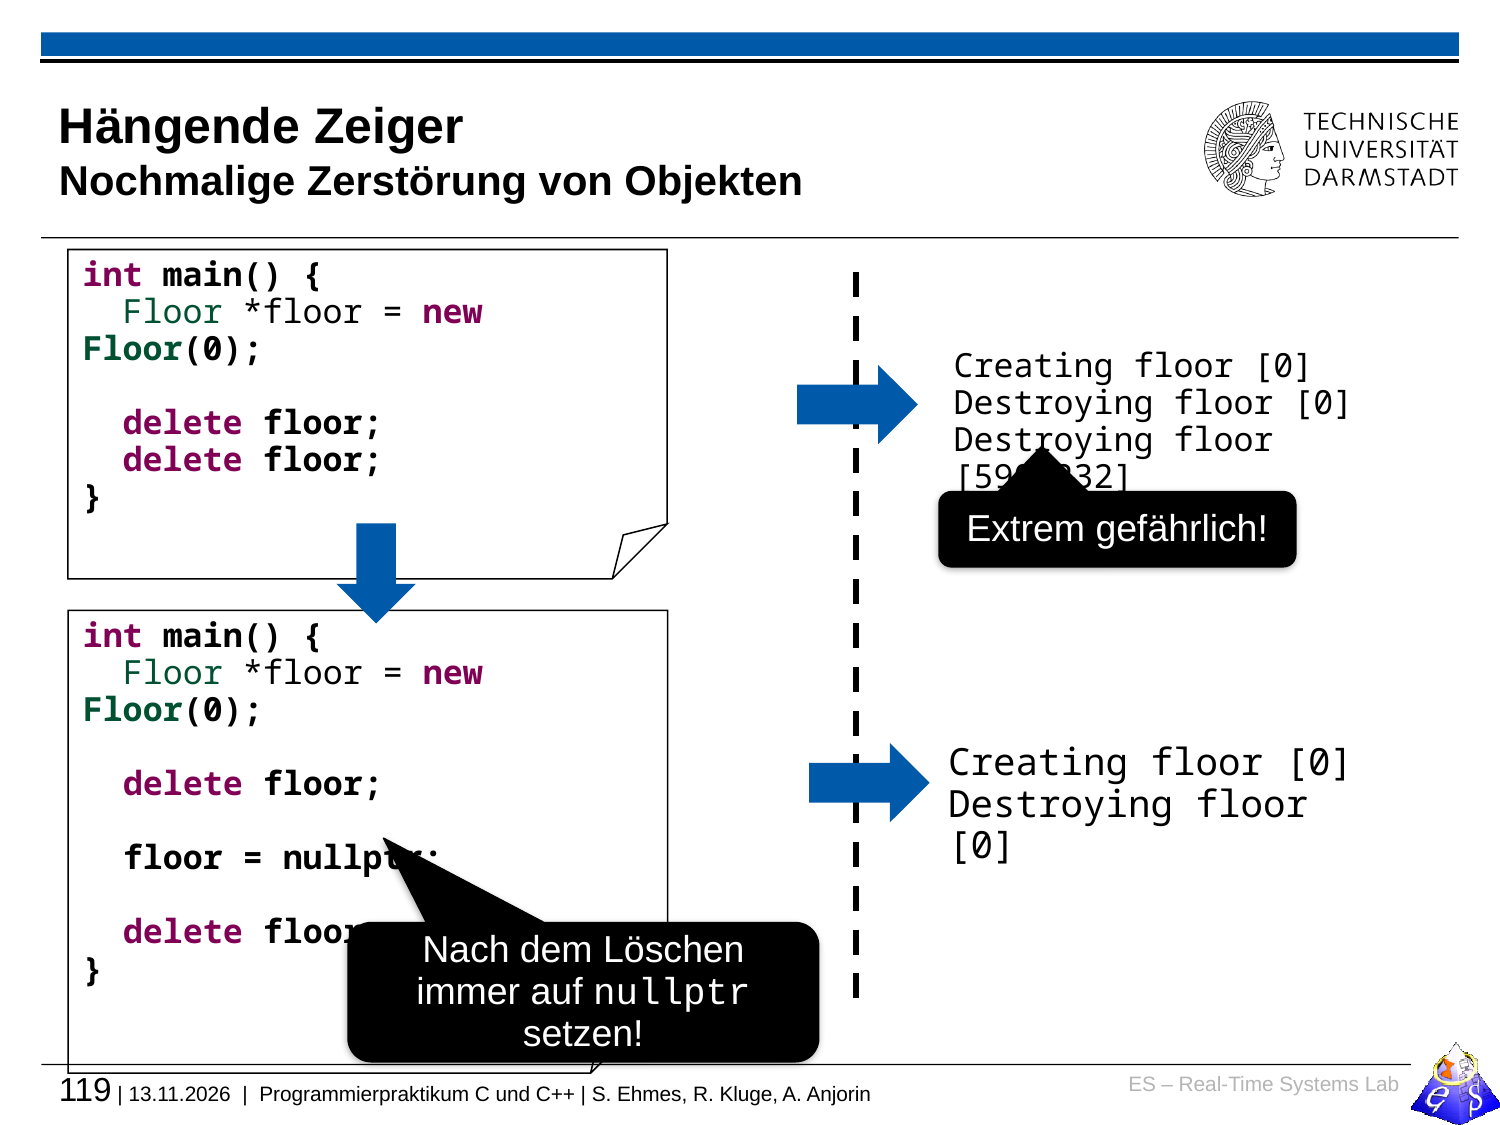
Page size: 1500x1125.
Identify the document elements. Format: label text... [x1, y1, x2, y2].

text_box [797, 384, 851, 425]
text_box int main() { Floor *floor = new Floor(0); delete floor; floor = nullptr; delete floor; } [68, 610, 668, 1074]
picture [1187, 84, 1483, 214]
title Hängende Zeiger Nochmalige Zerstörung von Objekten [58, 80, 1187, 218]
text_box int main() { Floor *floor = new Floor(0); delete floor; delete floor; } [67, 249, 668, 579]
text_box Nach dem Löschen immer auf nullptr setzen! [347, 837, 820, 1063]
text_box Creating floor [0] Destroying floor [0] Destroying floor [5903232] [939, 340, 1483, 504]
text_box [809, 762, 851, 803]
text_box [336, 523, 416, 624]
text_box [860, 742, 930, 823]
text_box [860, 364, 918, 445]
text_box Creating floor [0] Destroying floor [0] [933, 734, 1403, 875]
picture [1411, 1041, 1500, 1125]
text_box Extrem gefährlich! [938, 445, 1297, 568]
